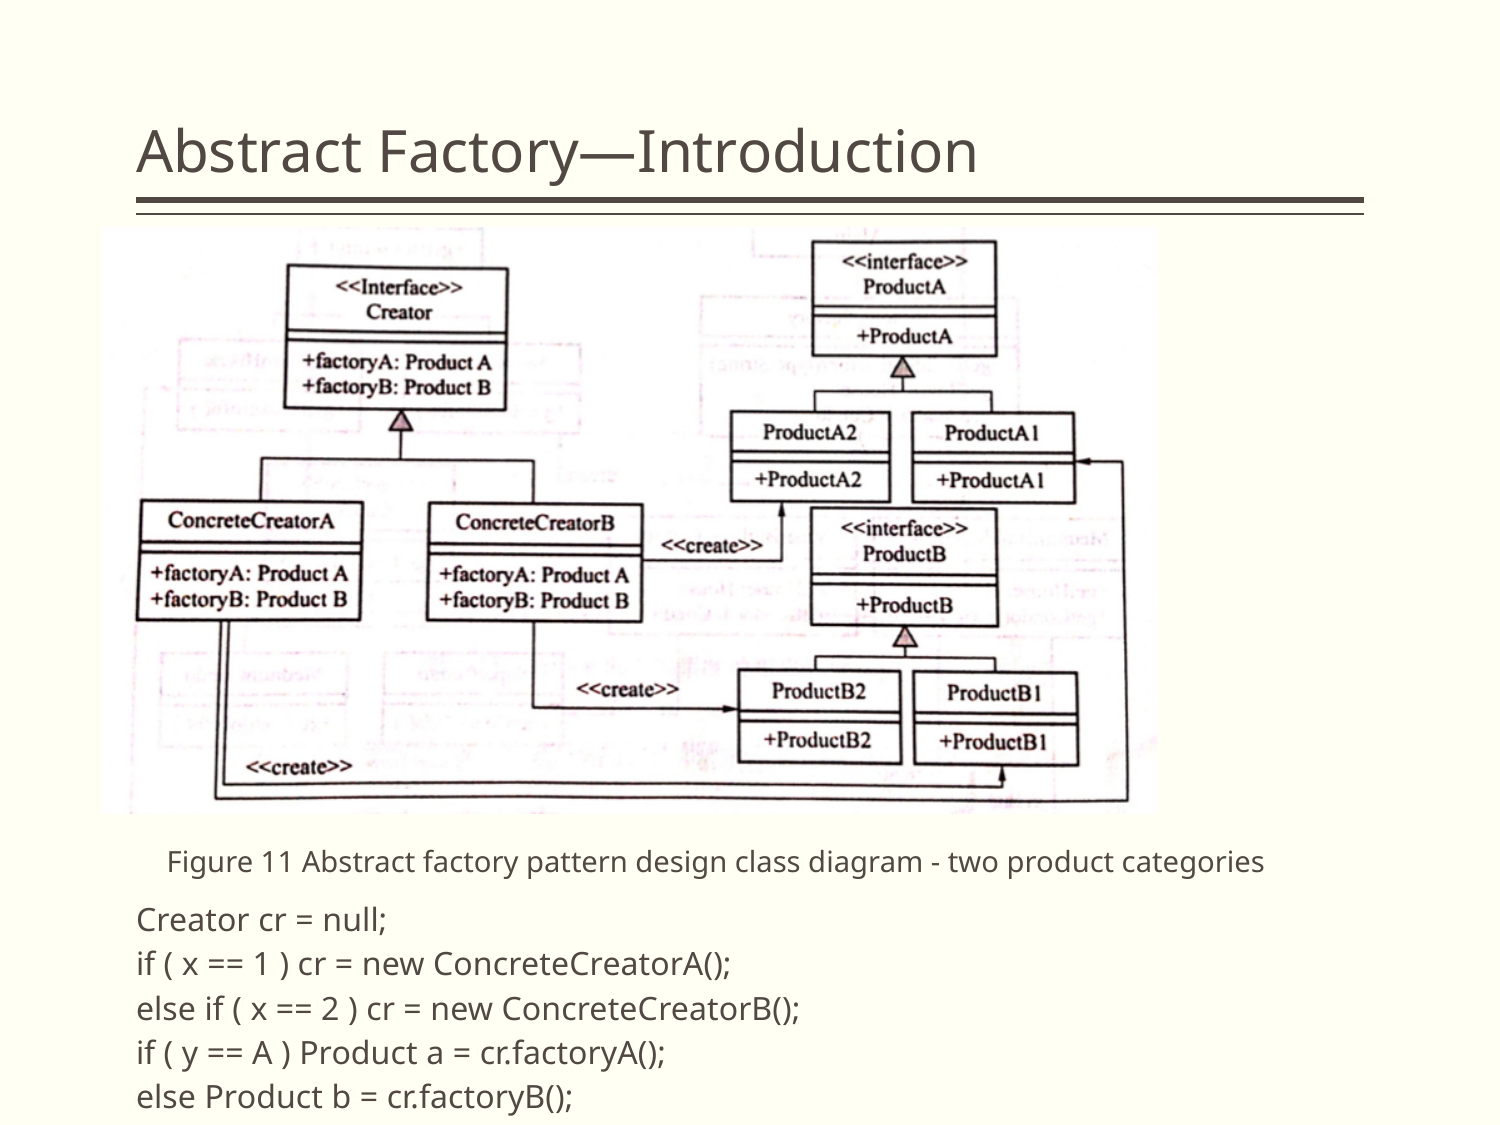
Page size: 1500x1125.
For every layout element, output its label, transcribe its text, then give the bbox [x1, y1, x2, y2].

picture [101, 227, 1158, 814]
title Abstract Factory—Introduction [135, 12, 1364, 193]
list Creator cr = null; if ( x == 1 ) cr = new ConcreteCreatorA(); else if ( x == 2 ) cr = new ConcreteCreatorB(); if ( y == A ) Product a = cr.factoryA(); else Product b = cr.factoryB(); [135, 896, 1364, 1125]
text_box Figure 11 Abstract factory pattern design class diagram - two product categories [151, 836, 1281, 886]
